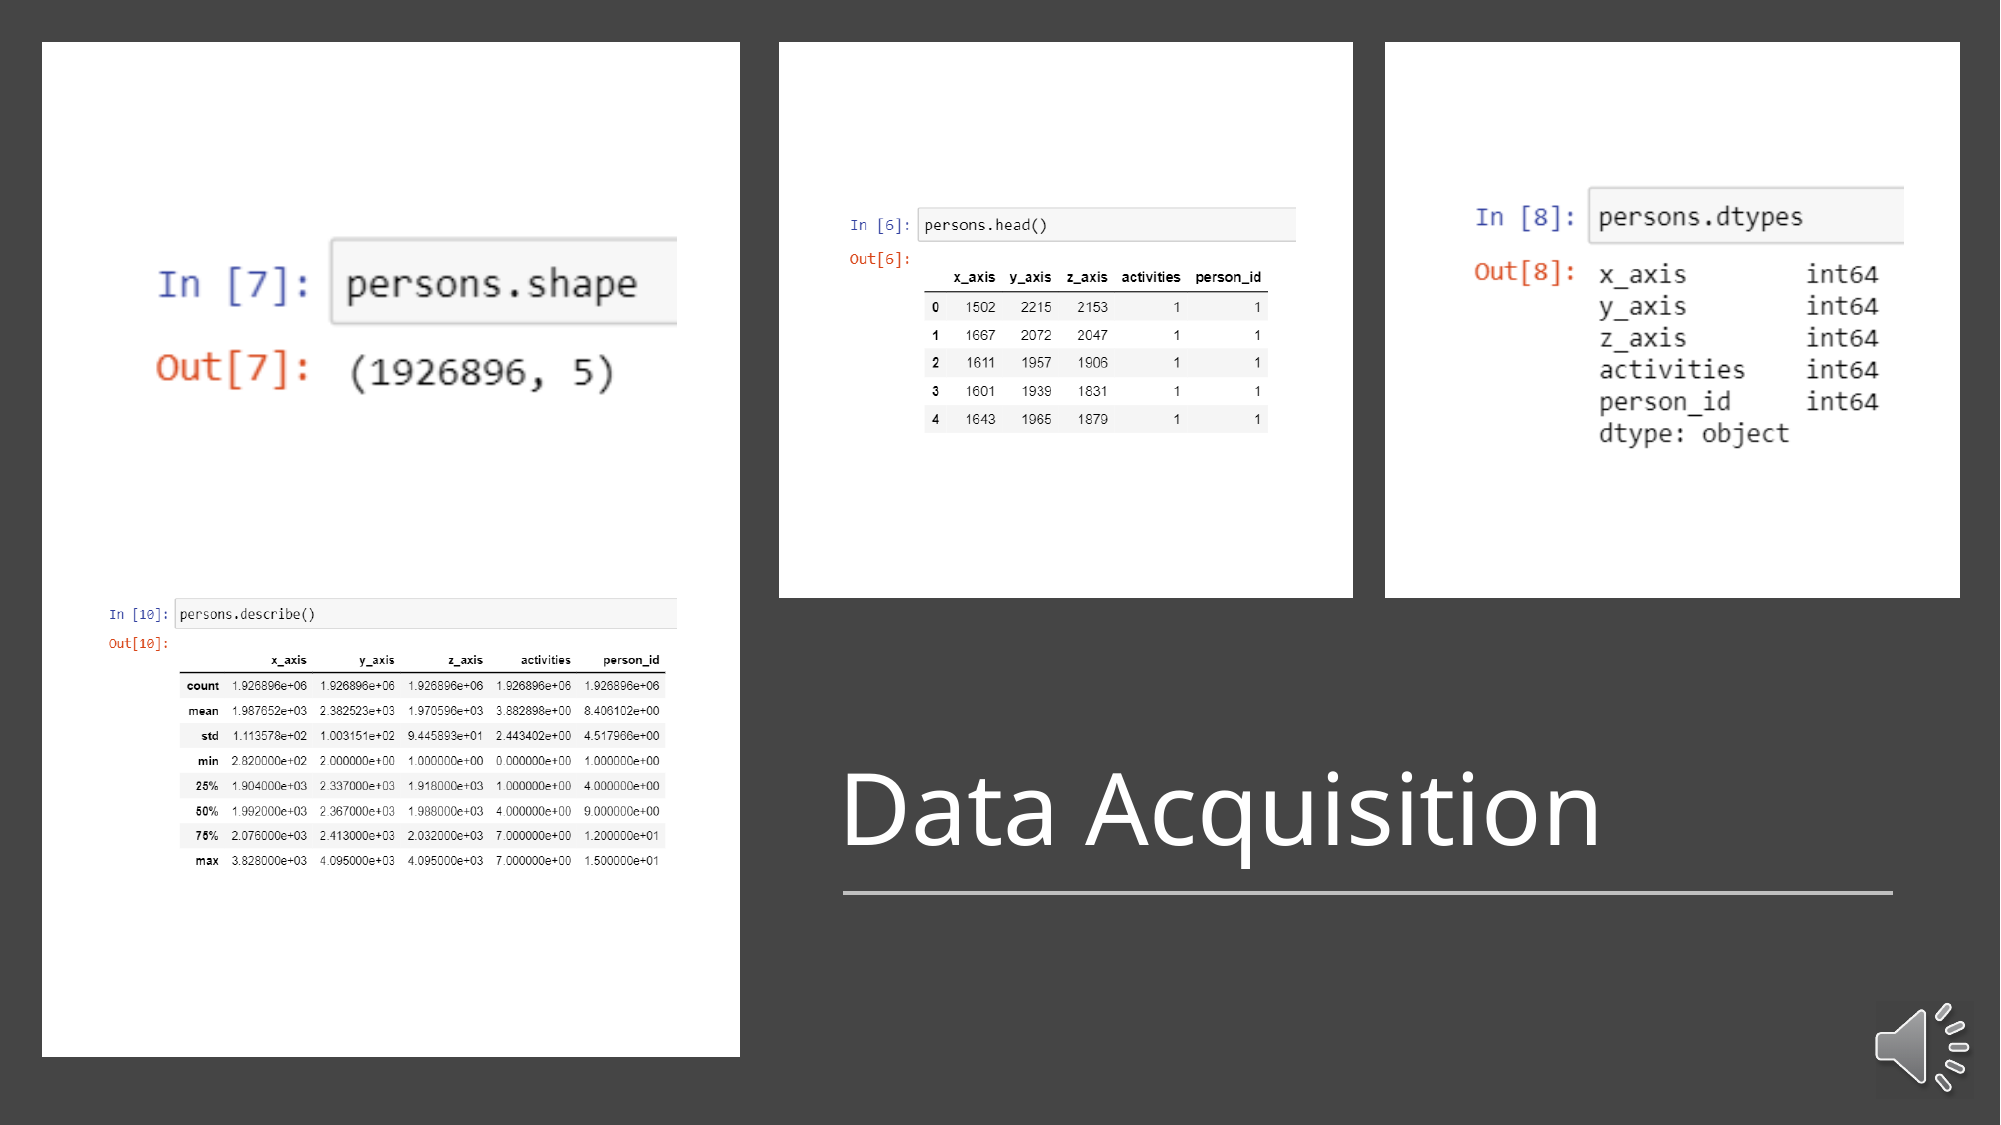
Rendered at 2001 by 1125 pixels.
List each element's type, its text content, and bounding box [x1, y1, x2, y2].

picture [104, 205, 677, 435]
picture [1874, 999, 1975, 1100]
text_box [1395, 52, 1950, 589]
text_box [788, 52, 1344, 589]
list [834, 197, 1295, 442]
picture [1448, 171, 1904, 468]
picture [104, 586, 677, 875]
text_box [51, 52, 730, 1048]
title Data Acquisition [823, 656, 1885, 875]
